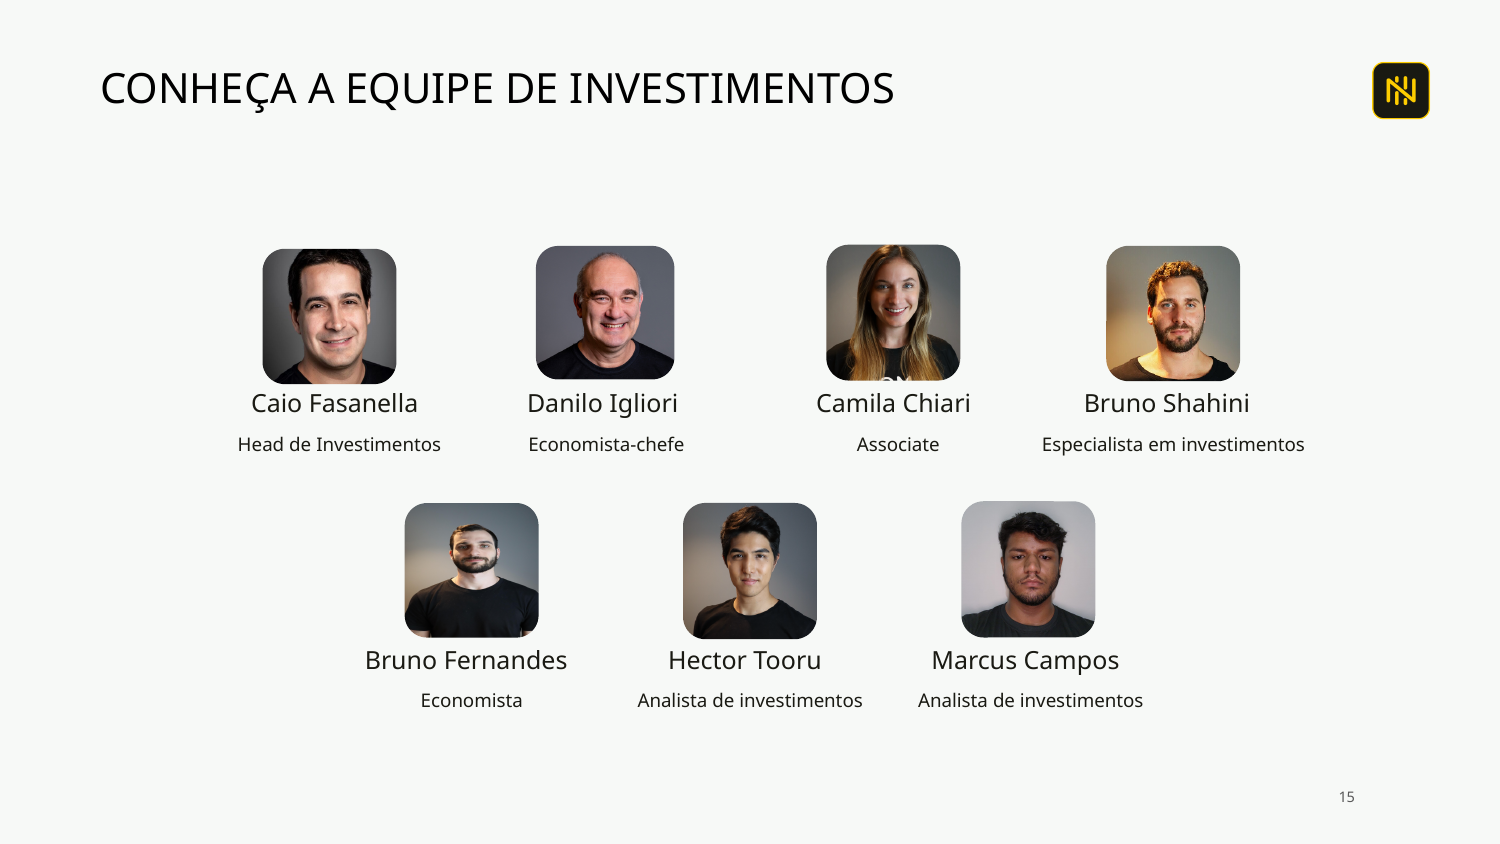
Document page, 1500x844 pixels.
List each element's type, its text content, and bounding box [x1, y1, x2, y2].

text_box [501, 372, 712, 455]
title CONHEÇA A EQUIPE DE INVESTIMENTOS [100, 61, 1370, 140]
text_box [995, 372, 1351, 455]
picture [535, 245, 675, 372]
picture [1369, 60, 1433, 121]
picture [404, 503, 540, 628]
picture [262, 248, 397, 372]
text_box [310, 628, 633, 712]
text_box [764, 372, 993, 455]
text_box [633, 628, 883, 712]
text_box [884, 628, 1177, 712]
picture [1106, 245, 1241, 372]
picture [682, 502, 818, 628]
picture [961, 500, 1096, 628]
picture [826, 244, 961, 372]
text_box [197, 372, 482, 455]
